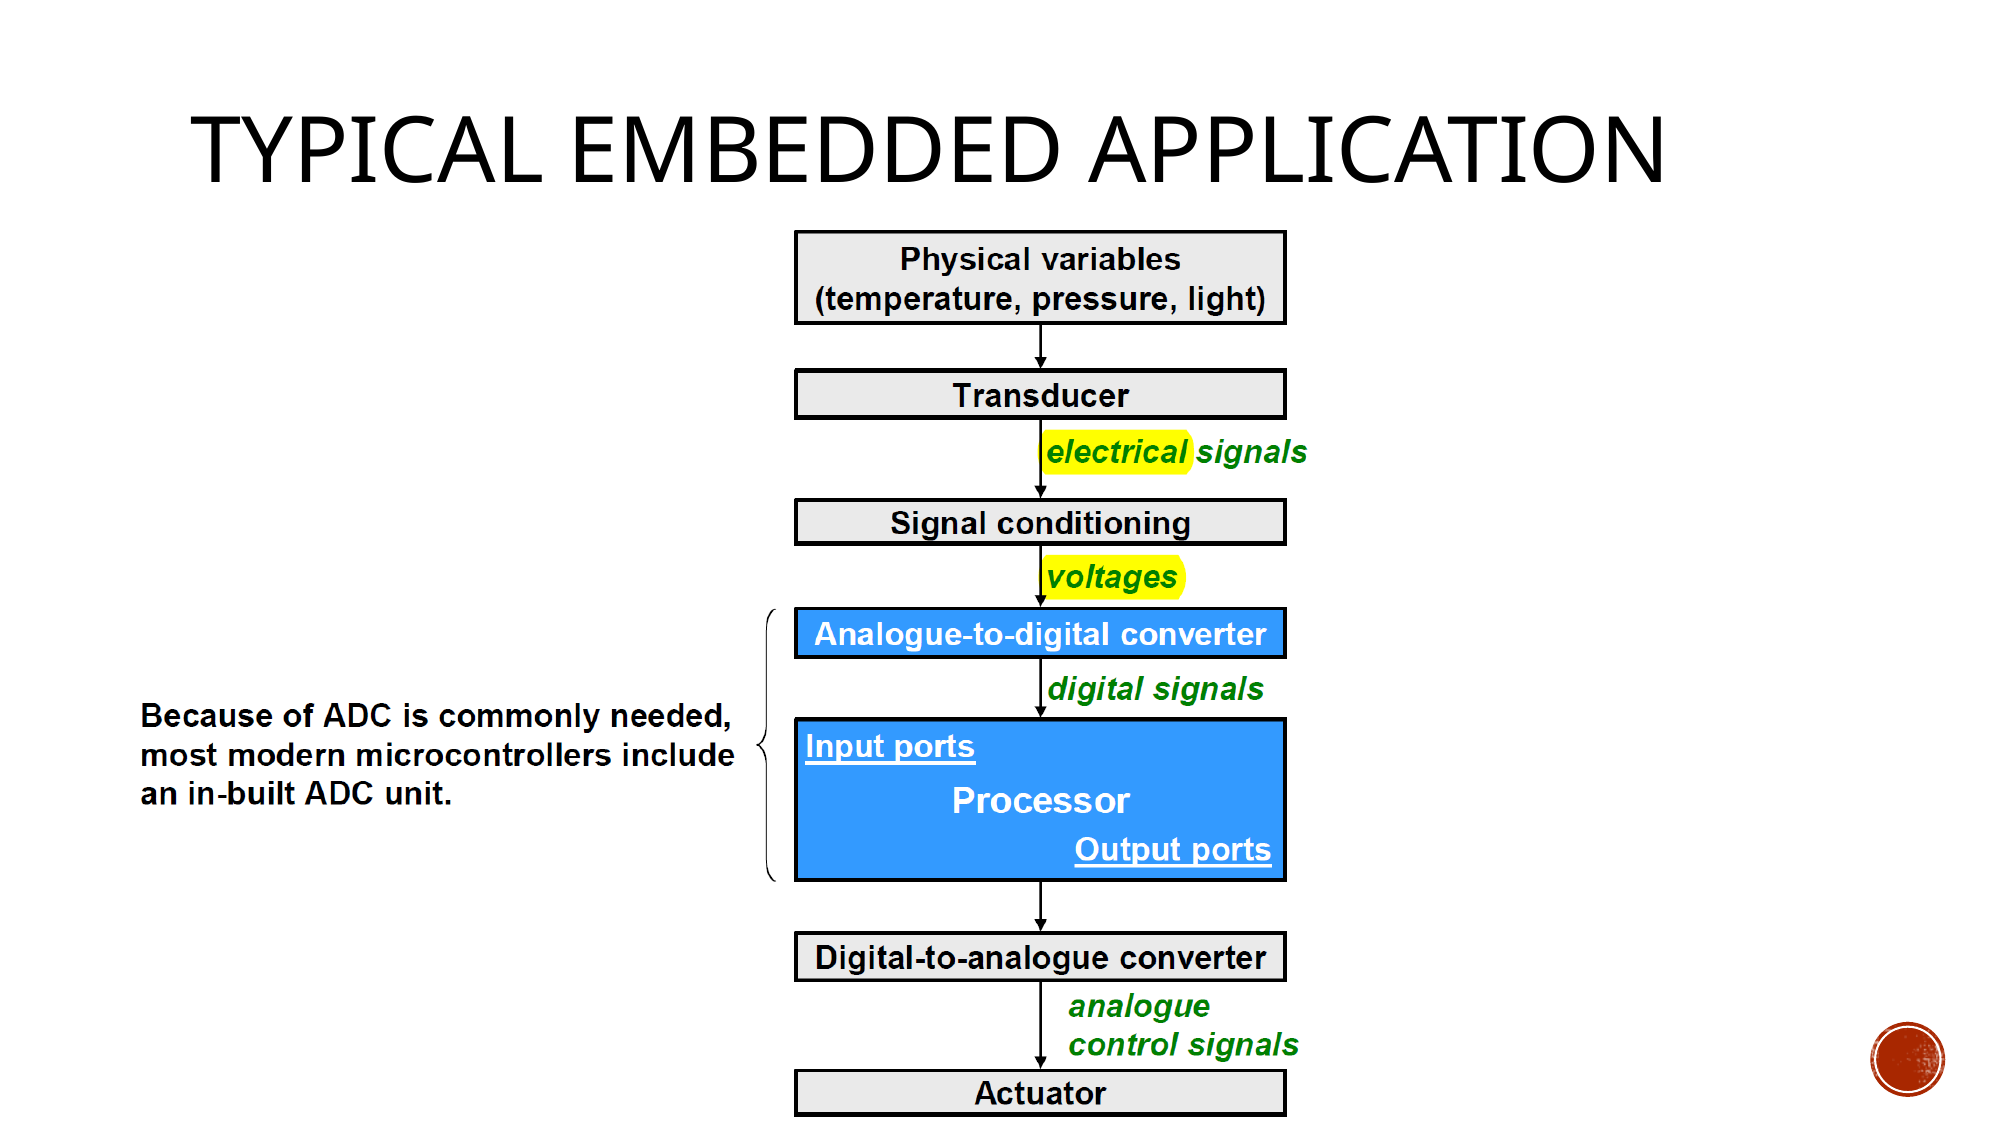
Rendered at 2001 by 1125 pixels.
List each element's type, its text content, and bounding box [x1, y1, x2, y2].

picture [128, 220, 1320, 1125]
title TYPICAL EMBEDDED APPLICATION [175, 79, 1826, 228]
picture [1870, 1021, 1946, 1097]
